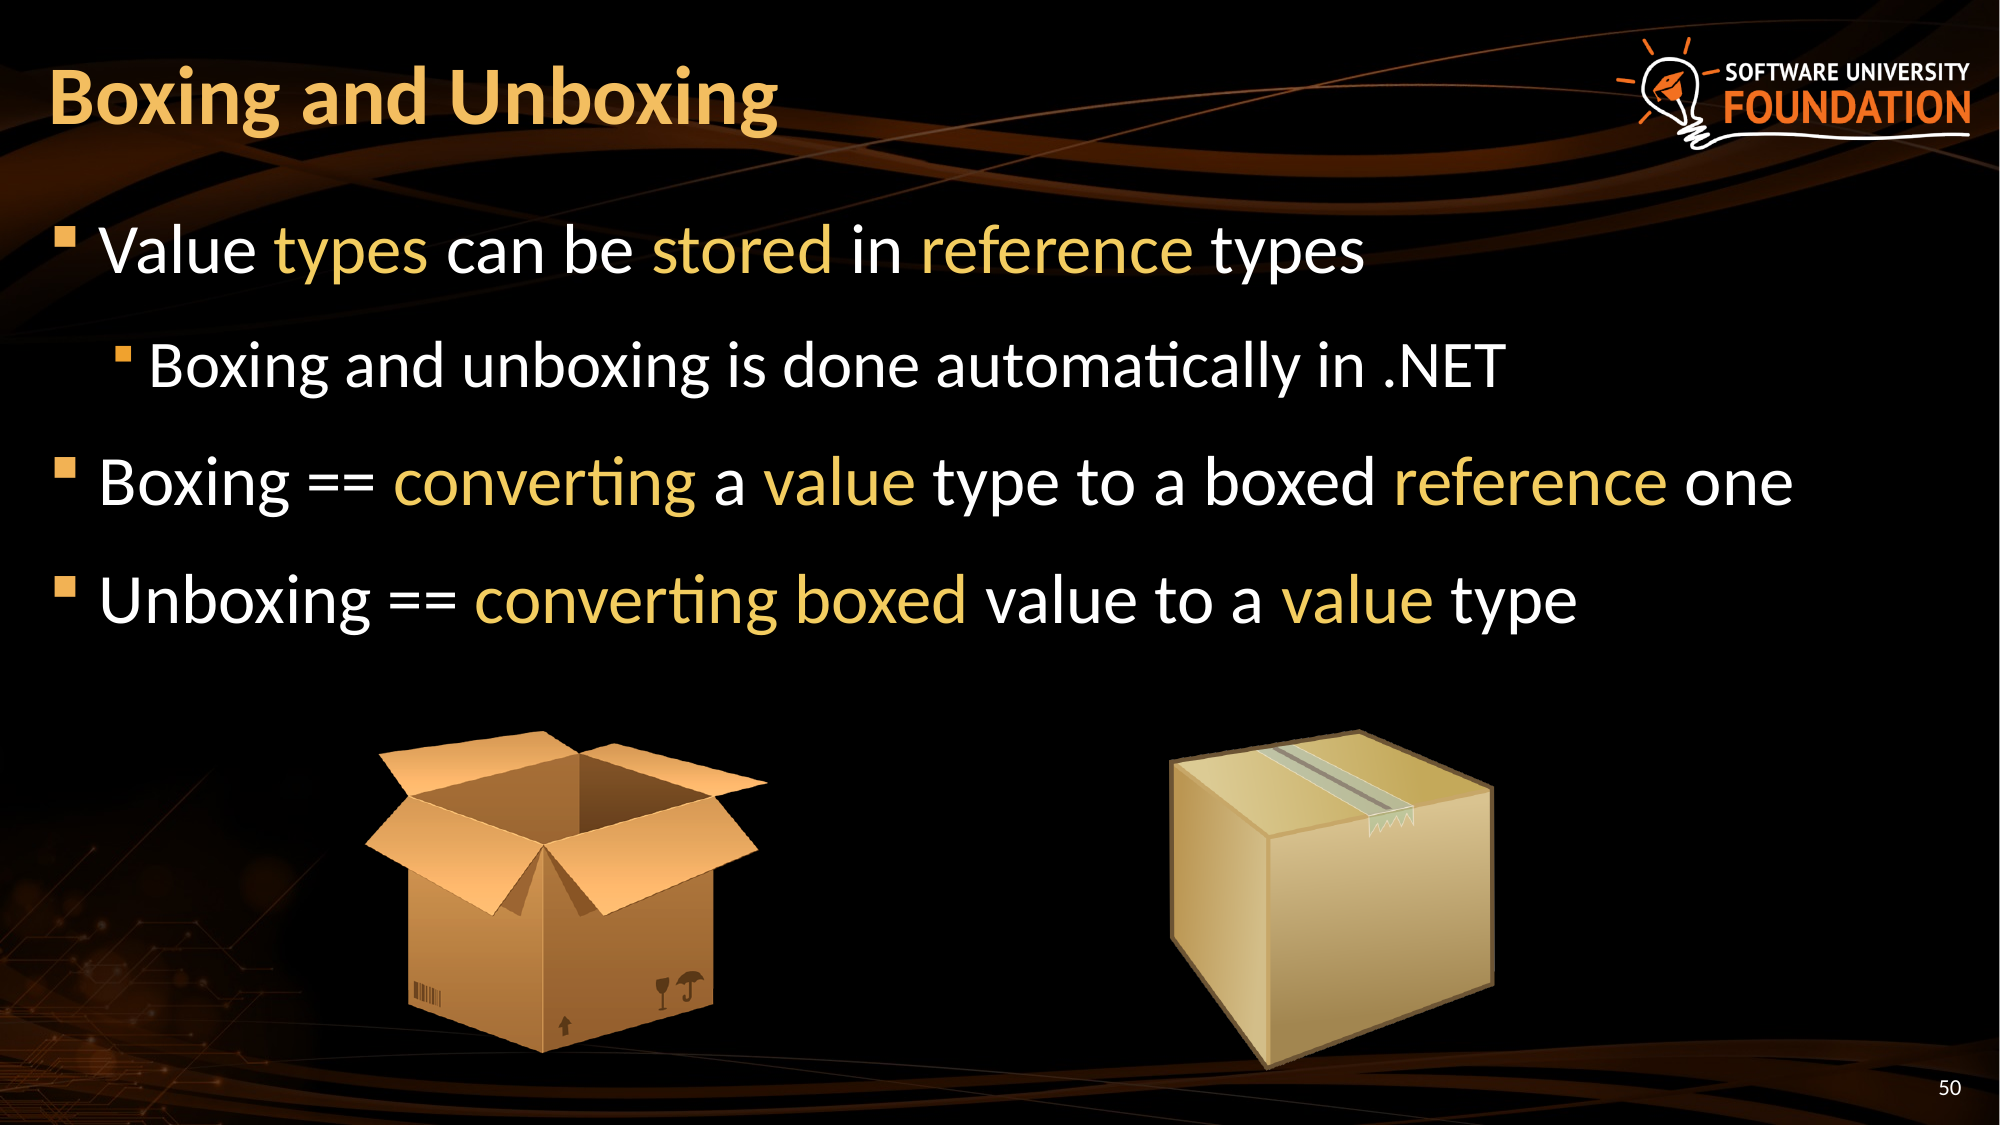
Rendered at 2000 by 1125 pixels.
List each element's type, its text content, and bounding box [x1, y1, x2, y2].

picture [0, 0, 2000, 1125]
list Value types can be stored in reference types Boxing and unboxing is done automatically in .NET Boxing == converting a value type to a boxed reference one Unboxing == converting boxed value to a value type [31, 188, 1968, 1103]
title Boxing and Unboxing [30, 6, 1602, 189]
